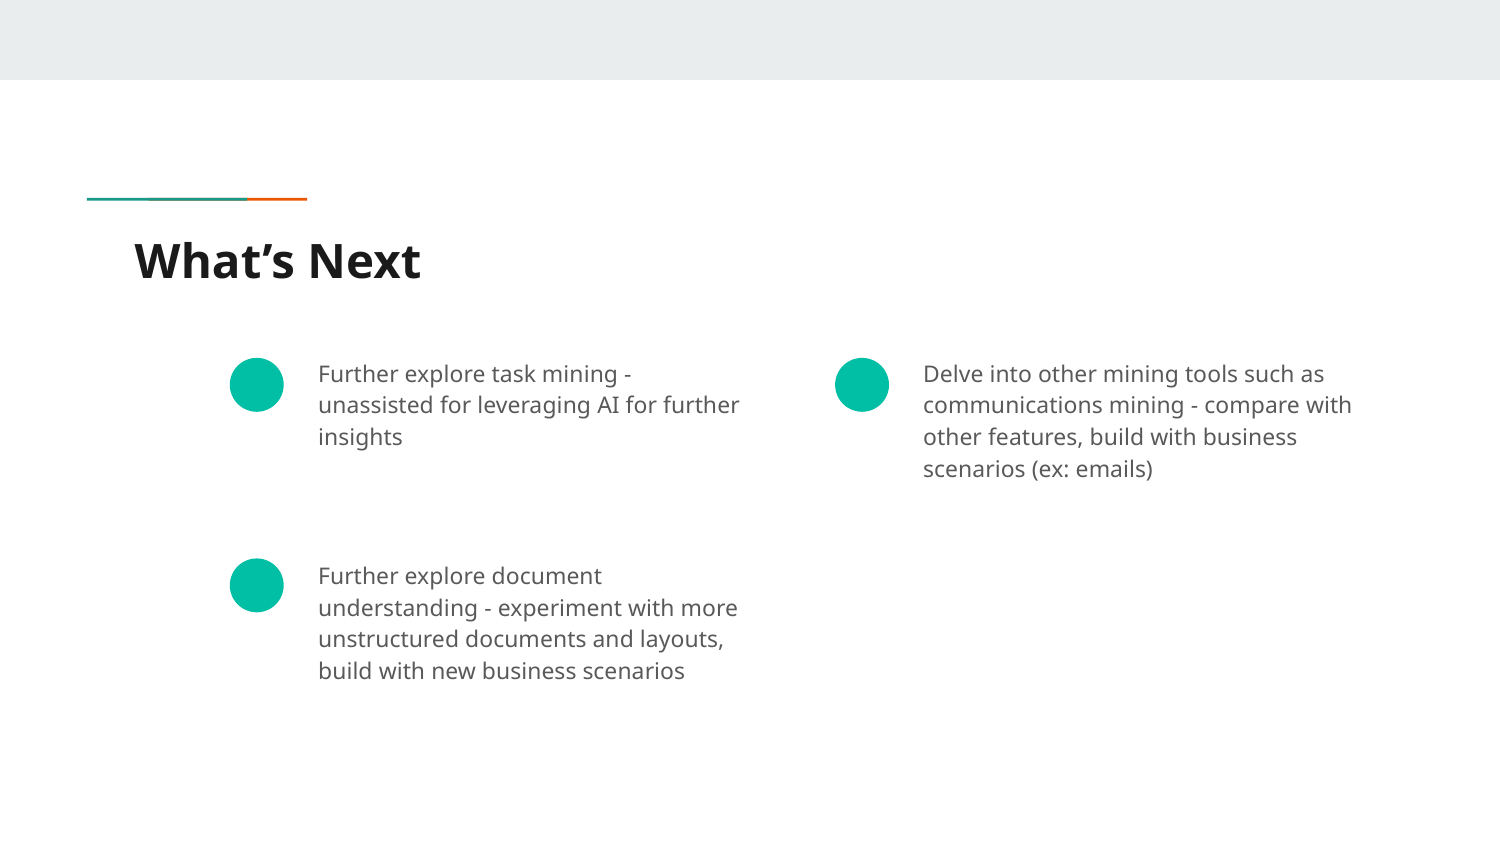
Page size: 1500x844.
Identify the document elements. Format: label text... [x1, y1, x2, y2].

text_box [229, 558, 284, 613]
text_box [835, 357, 890, 412]
title What’s Next [119, 216, 1381, 305]
text_box [229, 357, 284, 412]
list Further explore task mining - unassisted for leveraging AI for further insights [303, 340, 768, 513]
list Delve into other mining tools such as communications mining - compare with other features, build with business scenarios (ex: emails) [908, 340, 1373, 513]
list Further explore document understanding - experiment with more unstructured documents and layouts, build with new business scenarios [303, 542, 768, 716]
